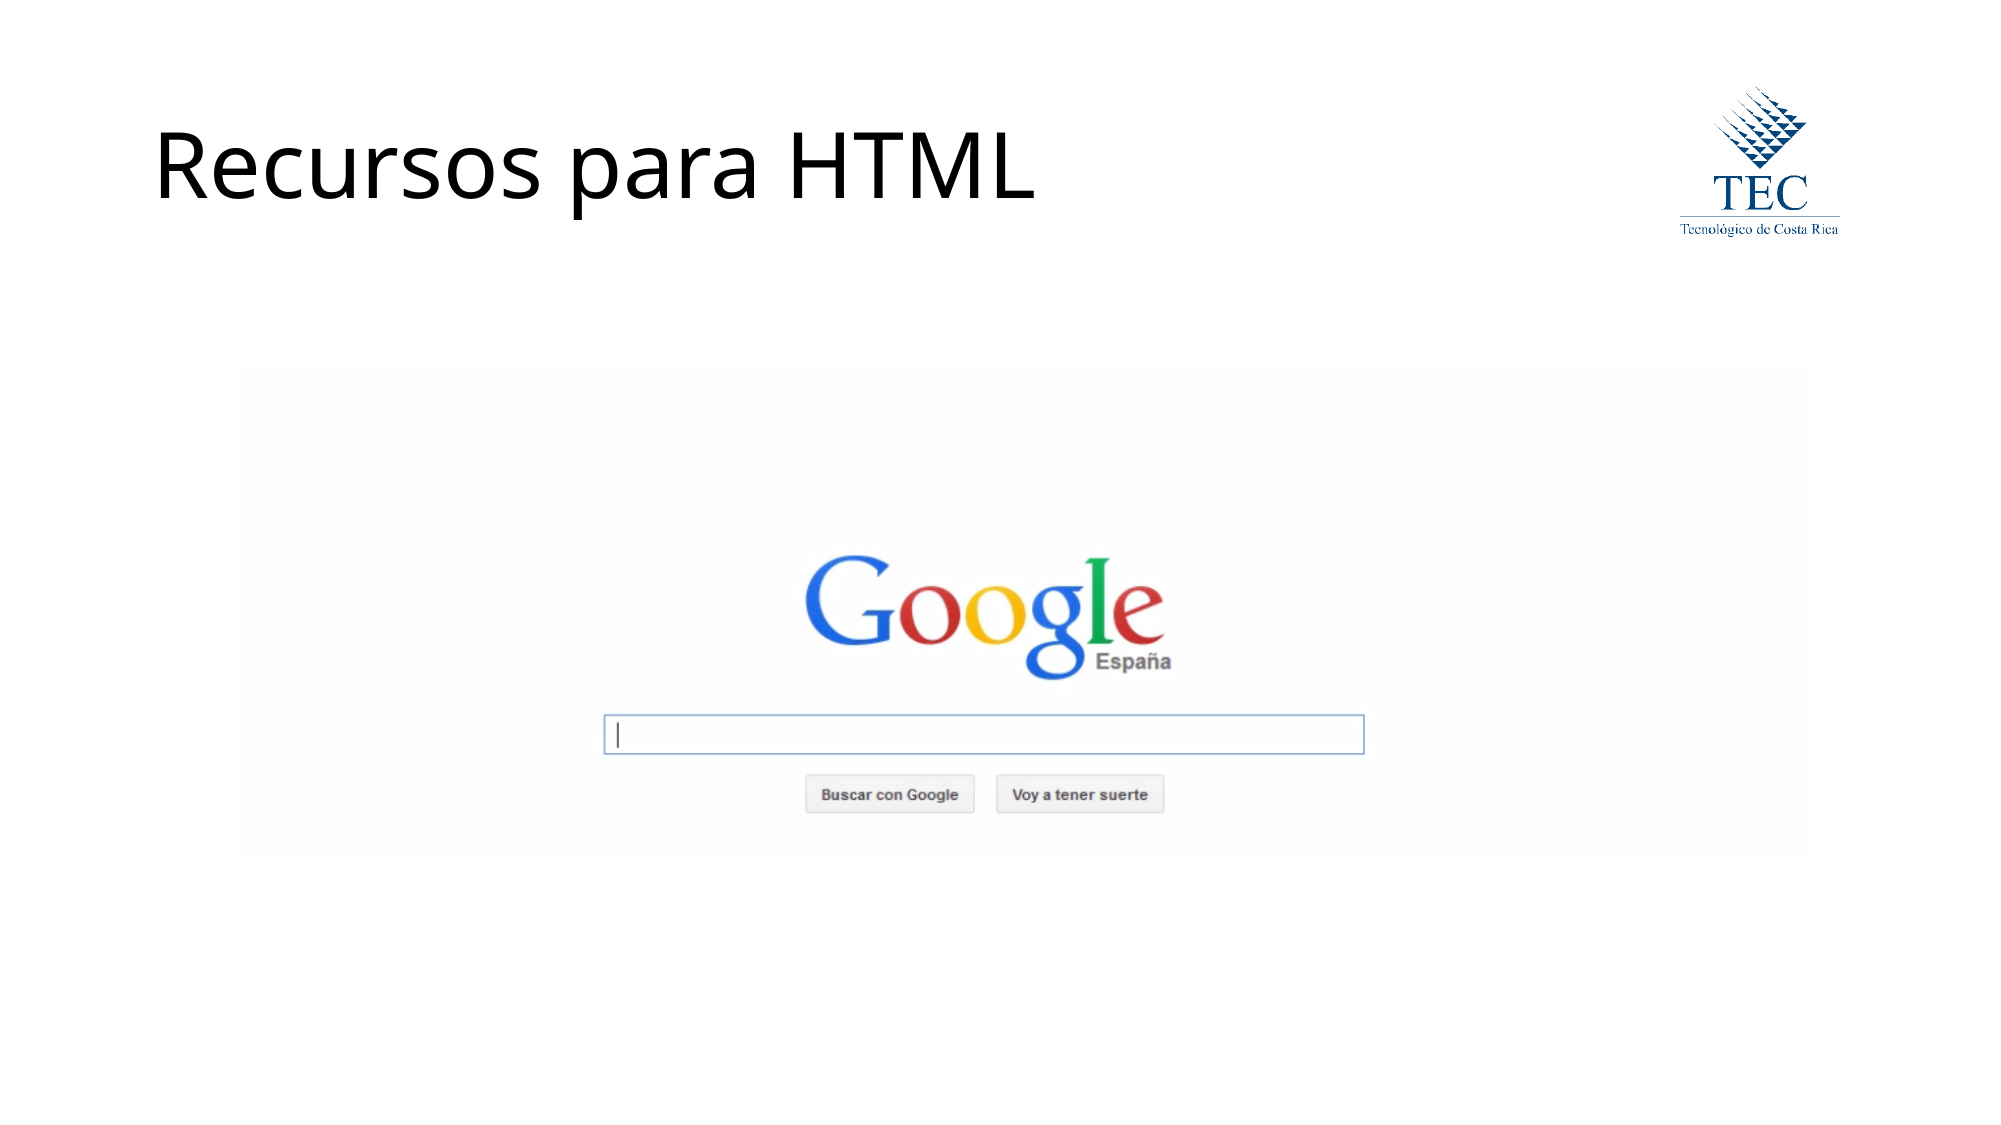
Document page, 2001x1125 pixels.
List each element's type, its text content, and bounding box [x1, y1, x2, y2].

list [237, 366, 1814, 861]
title Recursos para HTML [137, 59, 1863, 278]
picture [1676, 80, 1843, 240]
